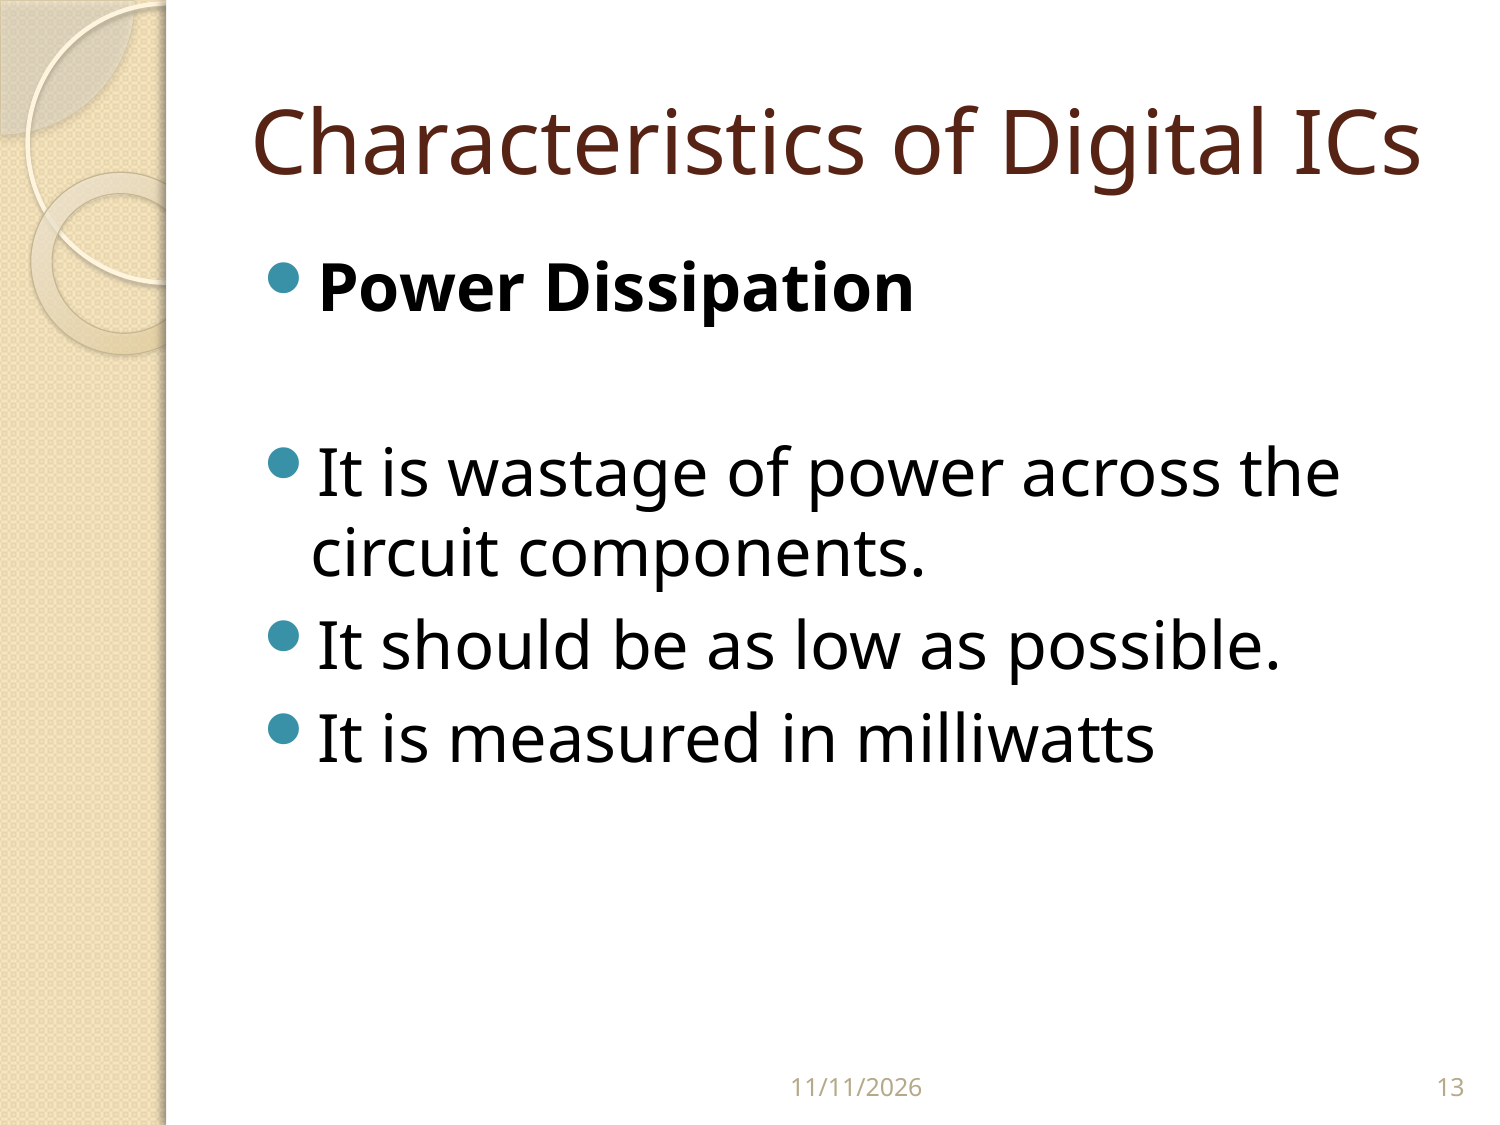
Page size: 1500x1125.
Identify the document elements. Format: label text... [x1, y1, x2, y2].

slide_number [587, 1034, 938, 1113]
slide_number 13 [1413, 1034, 1488, 1113]
title Characteristics of Digital ICs [235, 45, 1466, 233]
list Power Dissipation It is wastage of power across the circuit components. It should be as low as possible. It is measured in milliwatts [235, 237, 1466, 1025]
